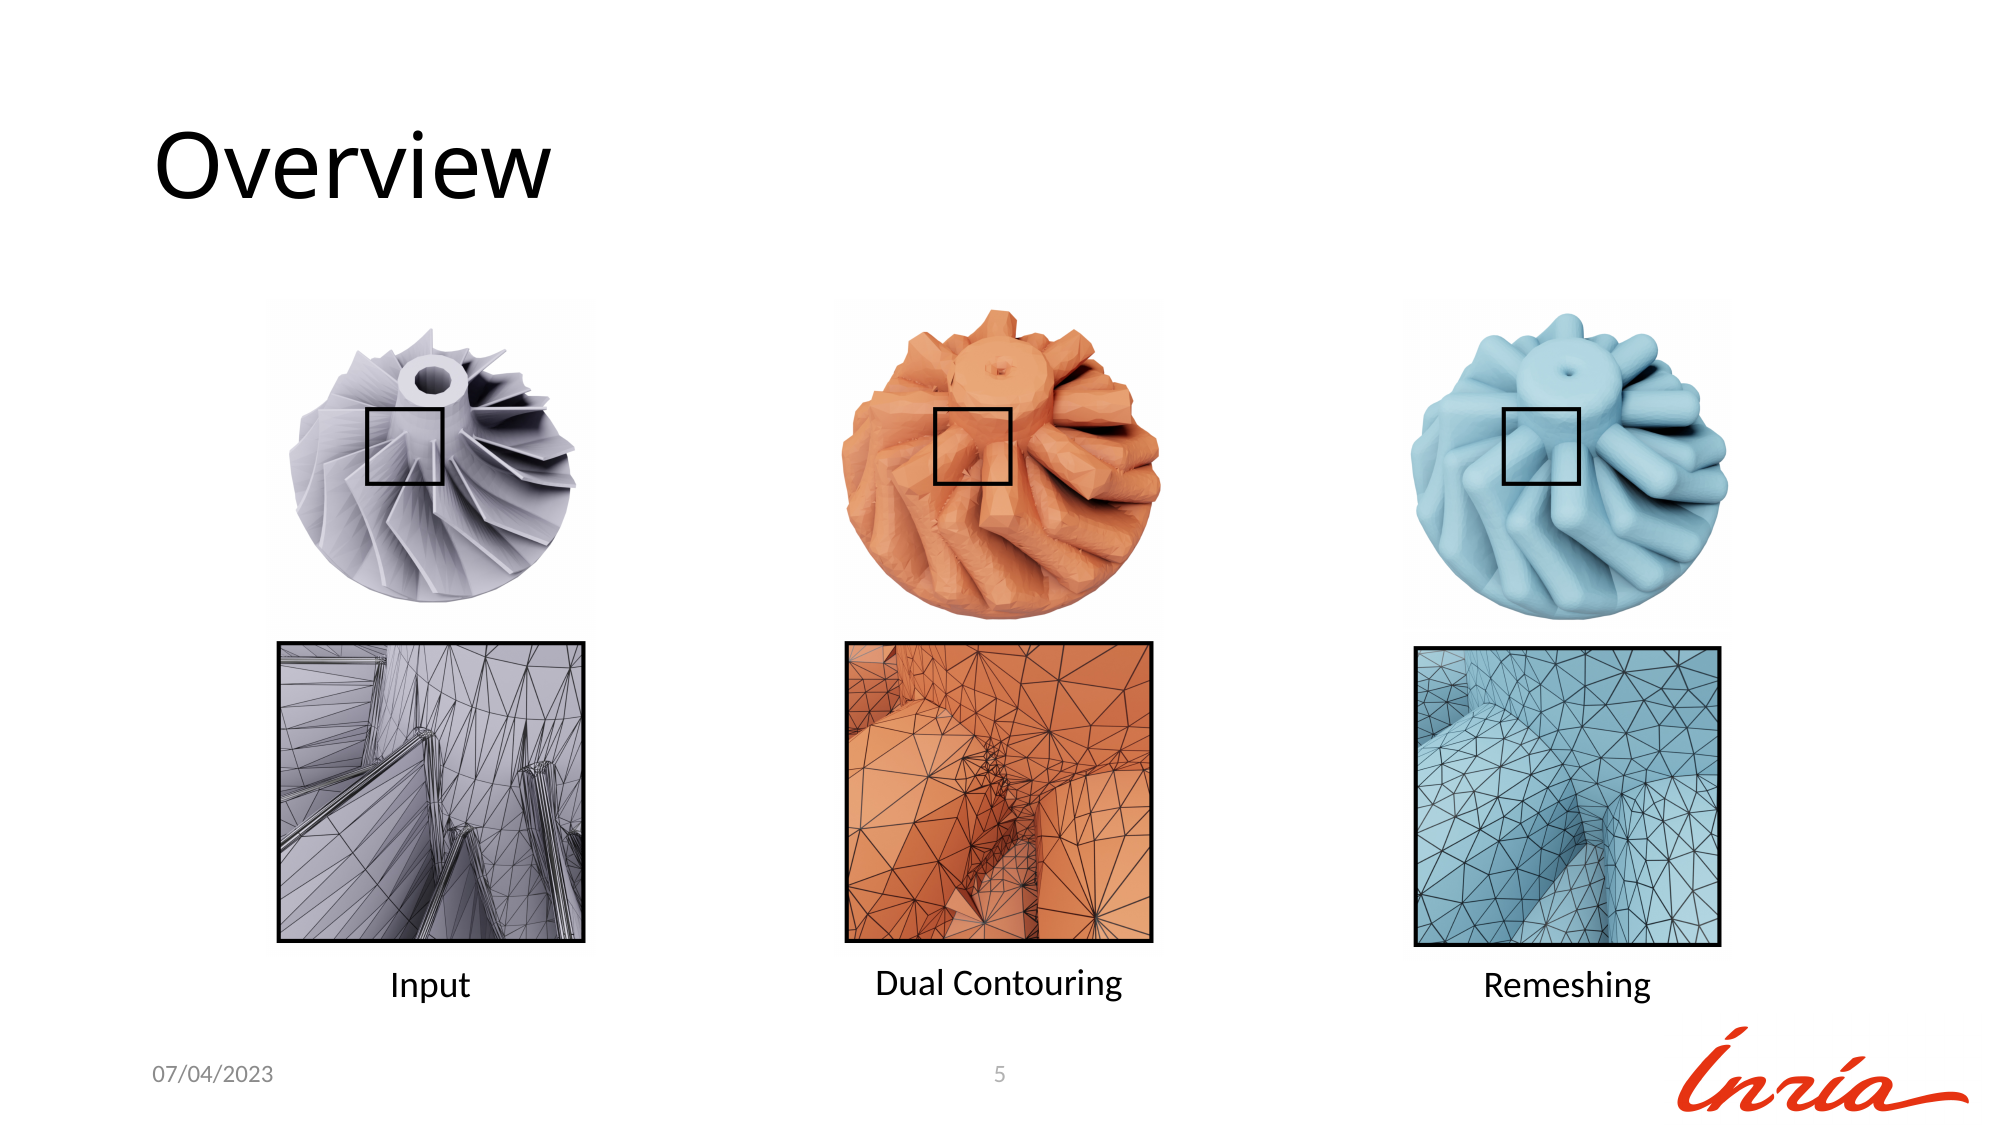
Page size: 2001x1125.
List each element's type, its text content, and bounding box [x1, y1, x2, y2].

picture [1664, 1013, 1982, 1125]
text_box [266, 299, 596, 1014]
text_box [834, 299, 1164, 1012]
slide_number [137, 1042, 588, 1103]
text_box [1403, 299, 1732, 1014]
slide_number 5 [662, 1042, 1338, 1103]
title Overview [137, 59, 1863, 278]
